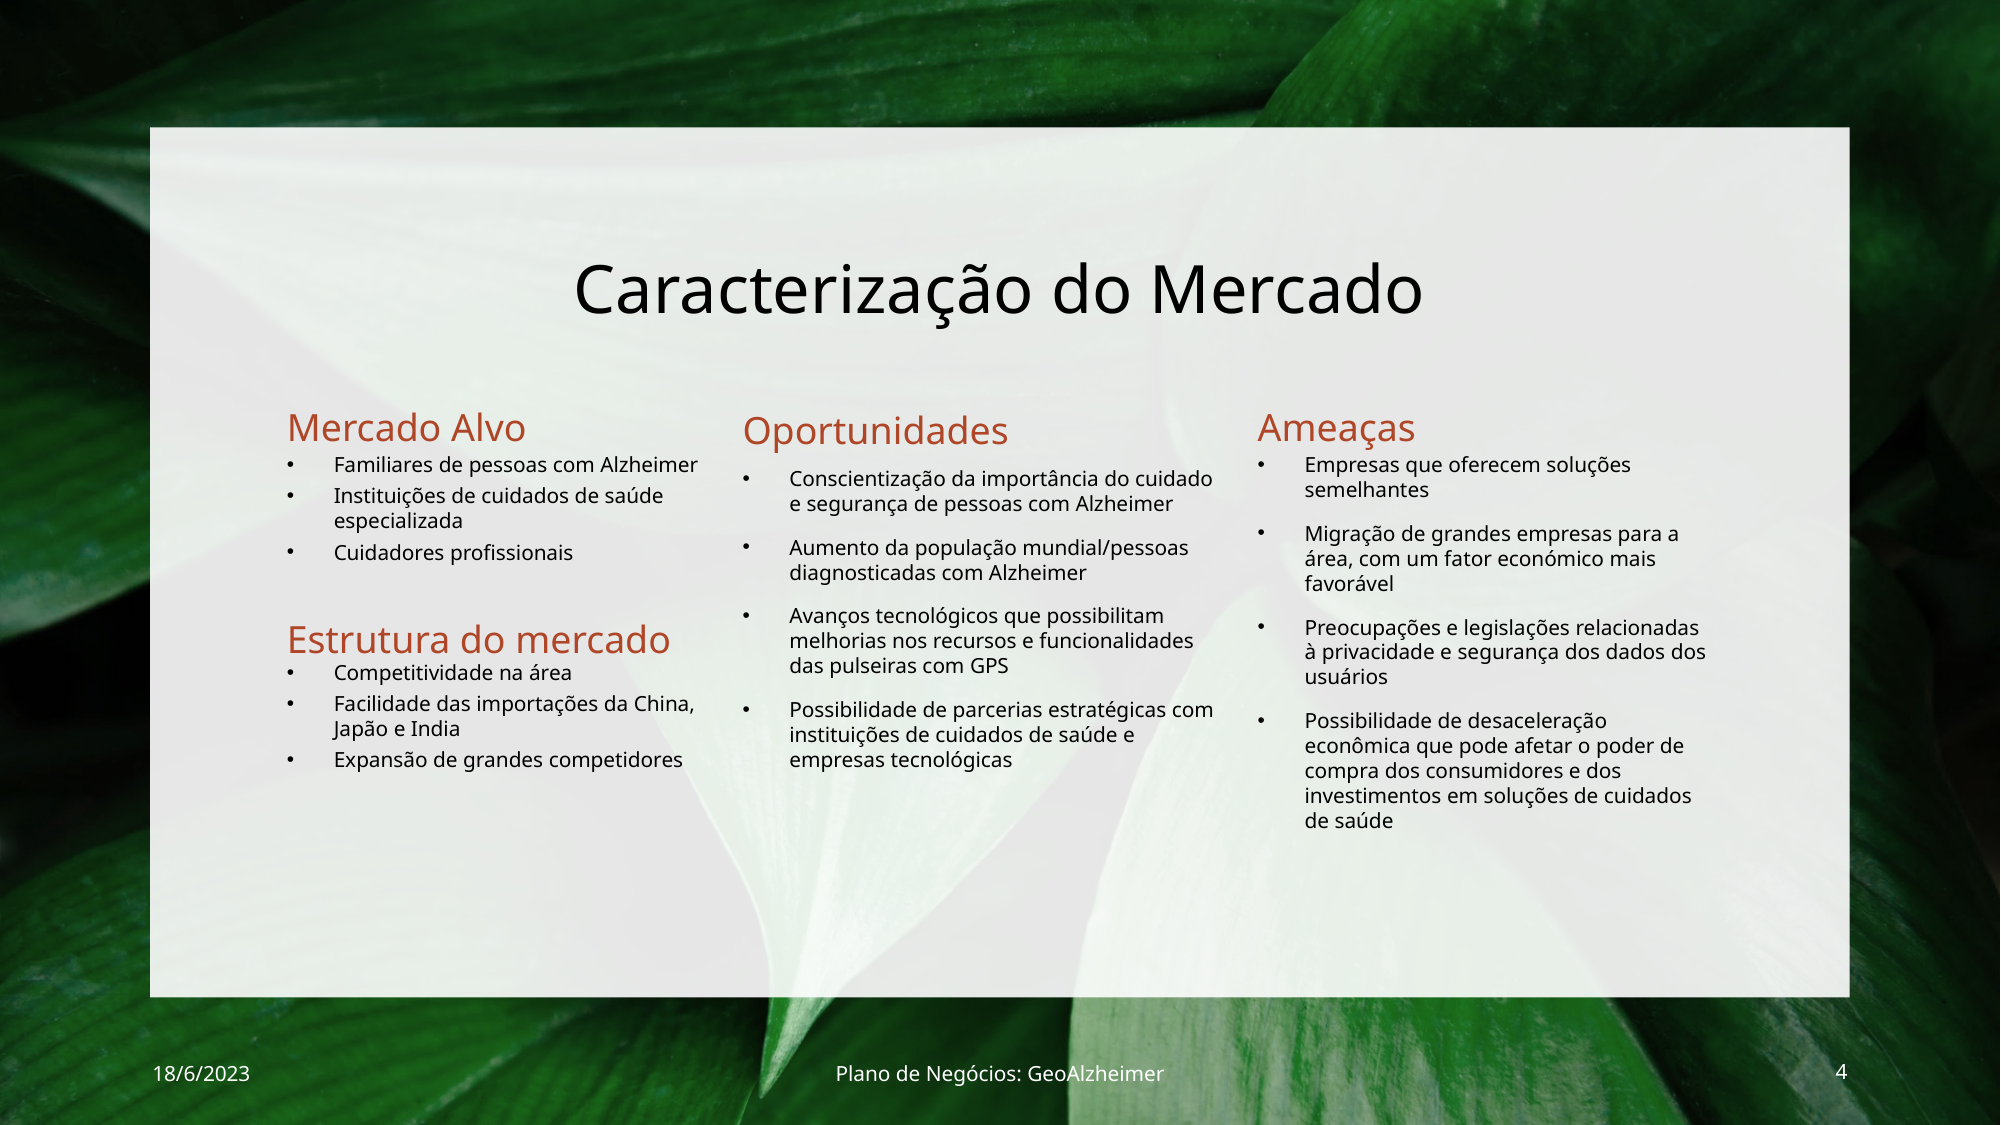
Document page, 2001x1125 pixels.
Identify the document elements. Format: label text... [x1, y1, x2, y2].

footer Plano de Negócios: GeoAlzheimer [662, 1042, 1338, 1103]
list Competitividade na área Facilidade das importações da China, Japão e India Expansão de grandes competidores [271, 652, 728, 773]
picture [0, 0, 2000, 1125]
list Mercado Alvo [271, 395, 728, 441]
list Conscientização da importância do cuidado e segurança de pessoas com Alzheimer Aumento da população mundial/pessoas diagnosticadas com Alzheimer Avanços tecnológicos que possibilitam melhorias nos recursos e funcionalidades das pulseiras com GPS Possibilidade de parcerias estratégicas com instituições de cuidados de saúde e empresas tecnológicas [727, 458, 1243, 579]
list Estrutura do mercado [271, 607, 728, 652]
title Caracterização do Mercado [174, 246, 1825, 339]
slide_number 4 [1412, 1042, 1863, 1103]
list Familiares de pessoas com Alzheimer Instituições de cuidados de saúde especializada Cuidadores profissionais [271, 444, 728, 565]
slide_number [137, 1042, 588, 1103]
list Ameaças [1242, 395, 1726, 441]
list Oportunidades [727, 399, 1243, 445]
list Empresas que oferecem soluções semelhantes Migração de grandes empresas para a área, com um fator económico mais favorável Preocupações e legislações relacionadas à privacidade e segurança dos dados dos usuários Possibilidade de desaceleração econômica que pode afetar o poder de compra dos consumidores e dos investimentos em soluções de cuidados de saúde [1242, 444, 1726, 565]
